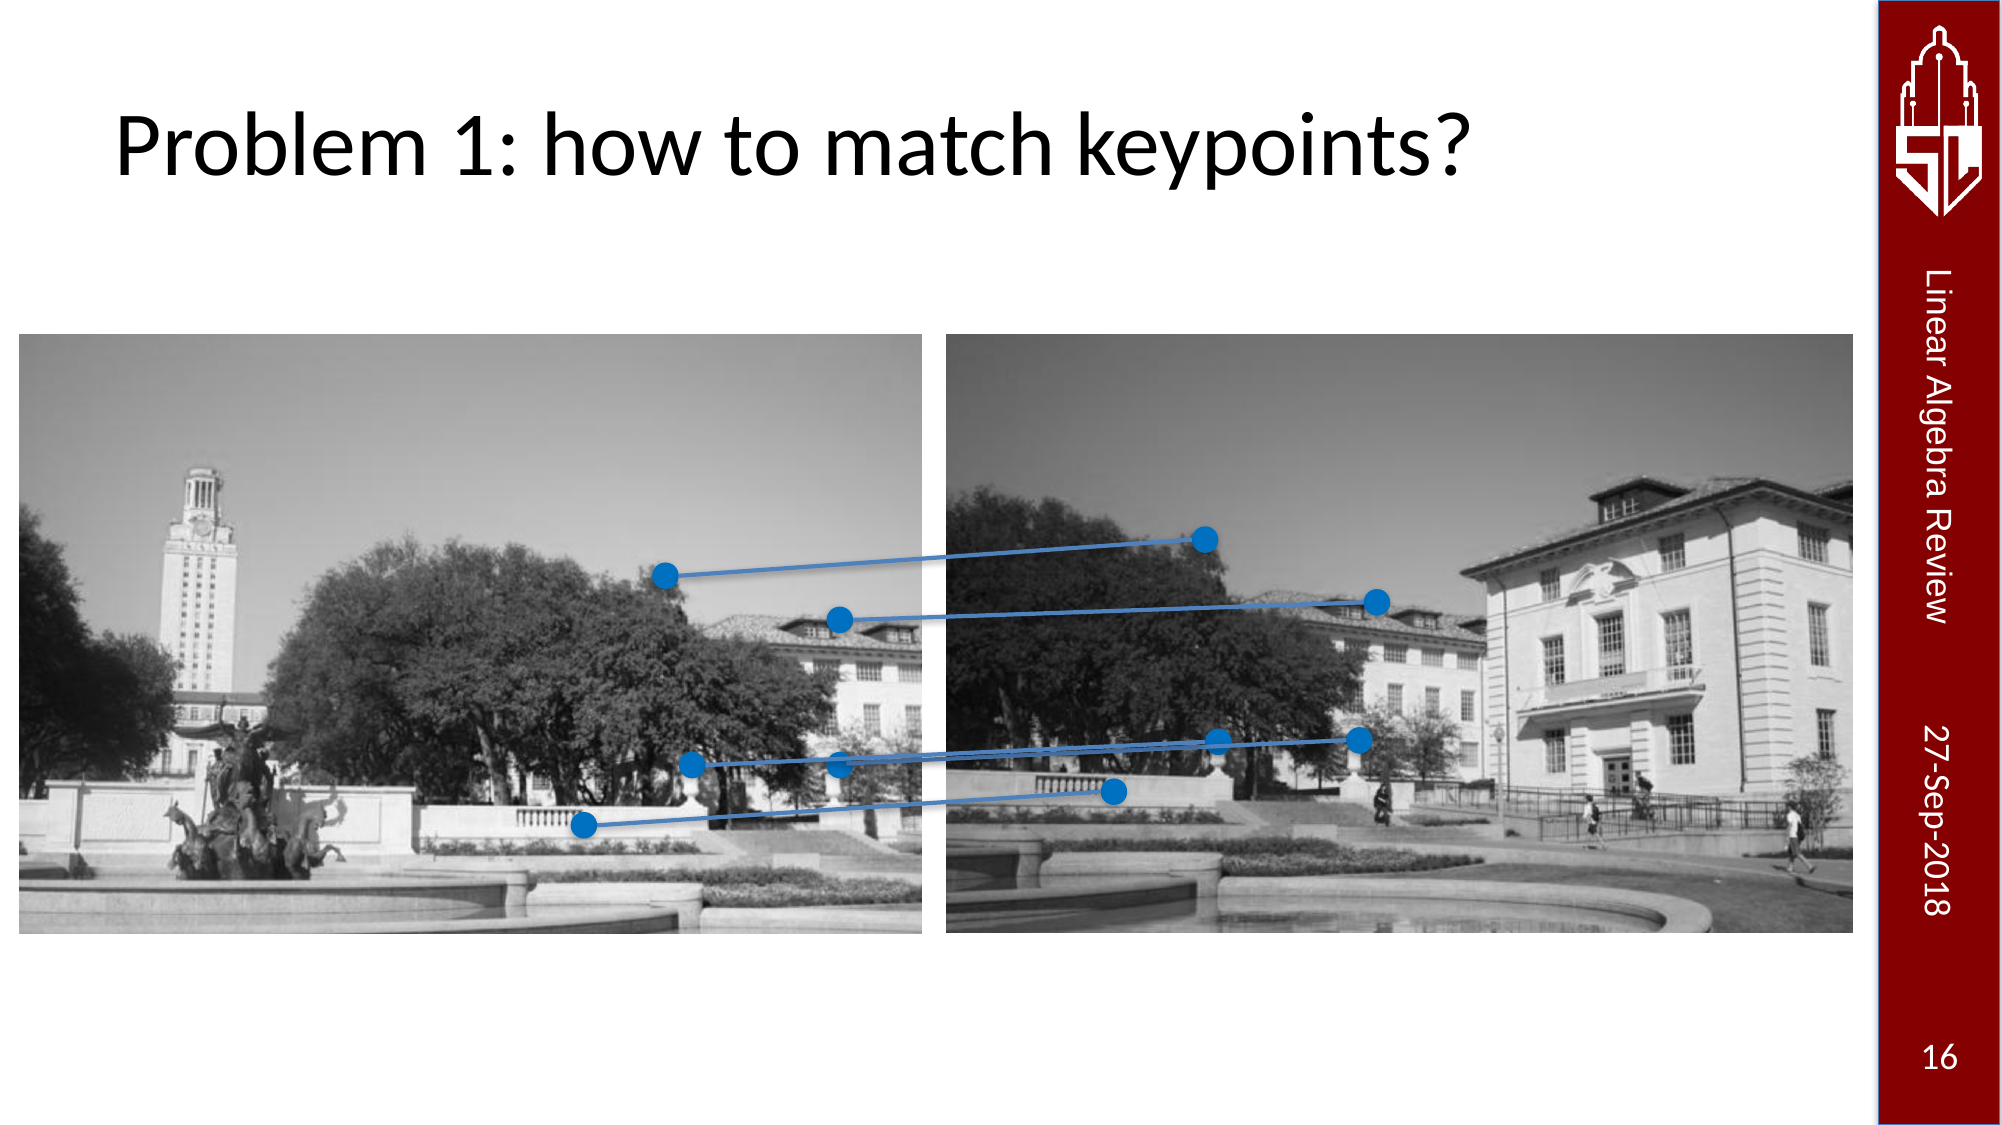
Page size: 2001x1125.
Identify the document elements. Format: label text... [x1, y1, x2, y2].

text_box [678, 539, 1193, 576]
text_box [596, 791, 1101, 826]
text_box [705, 741, 1206, 766]
picture [19, 333, 923, 934]
picture [1896, 25, 1982, 217]
title Problem 1: how to match keypoints? [99, 45, 1835, 233]
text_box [846, 739, 1347, 764]
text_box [852, 602, 1364, 621]
picture [946, 333, 1855, 933]
